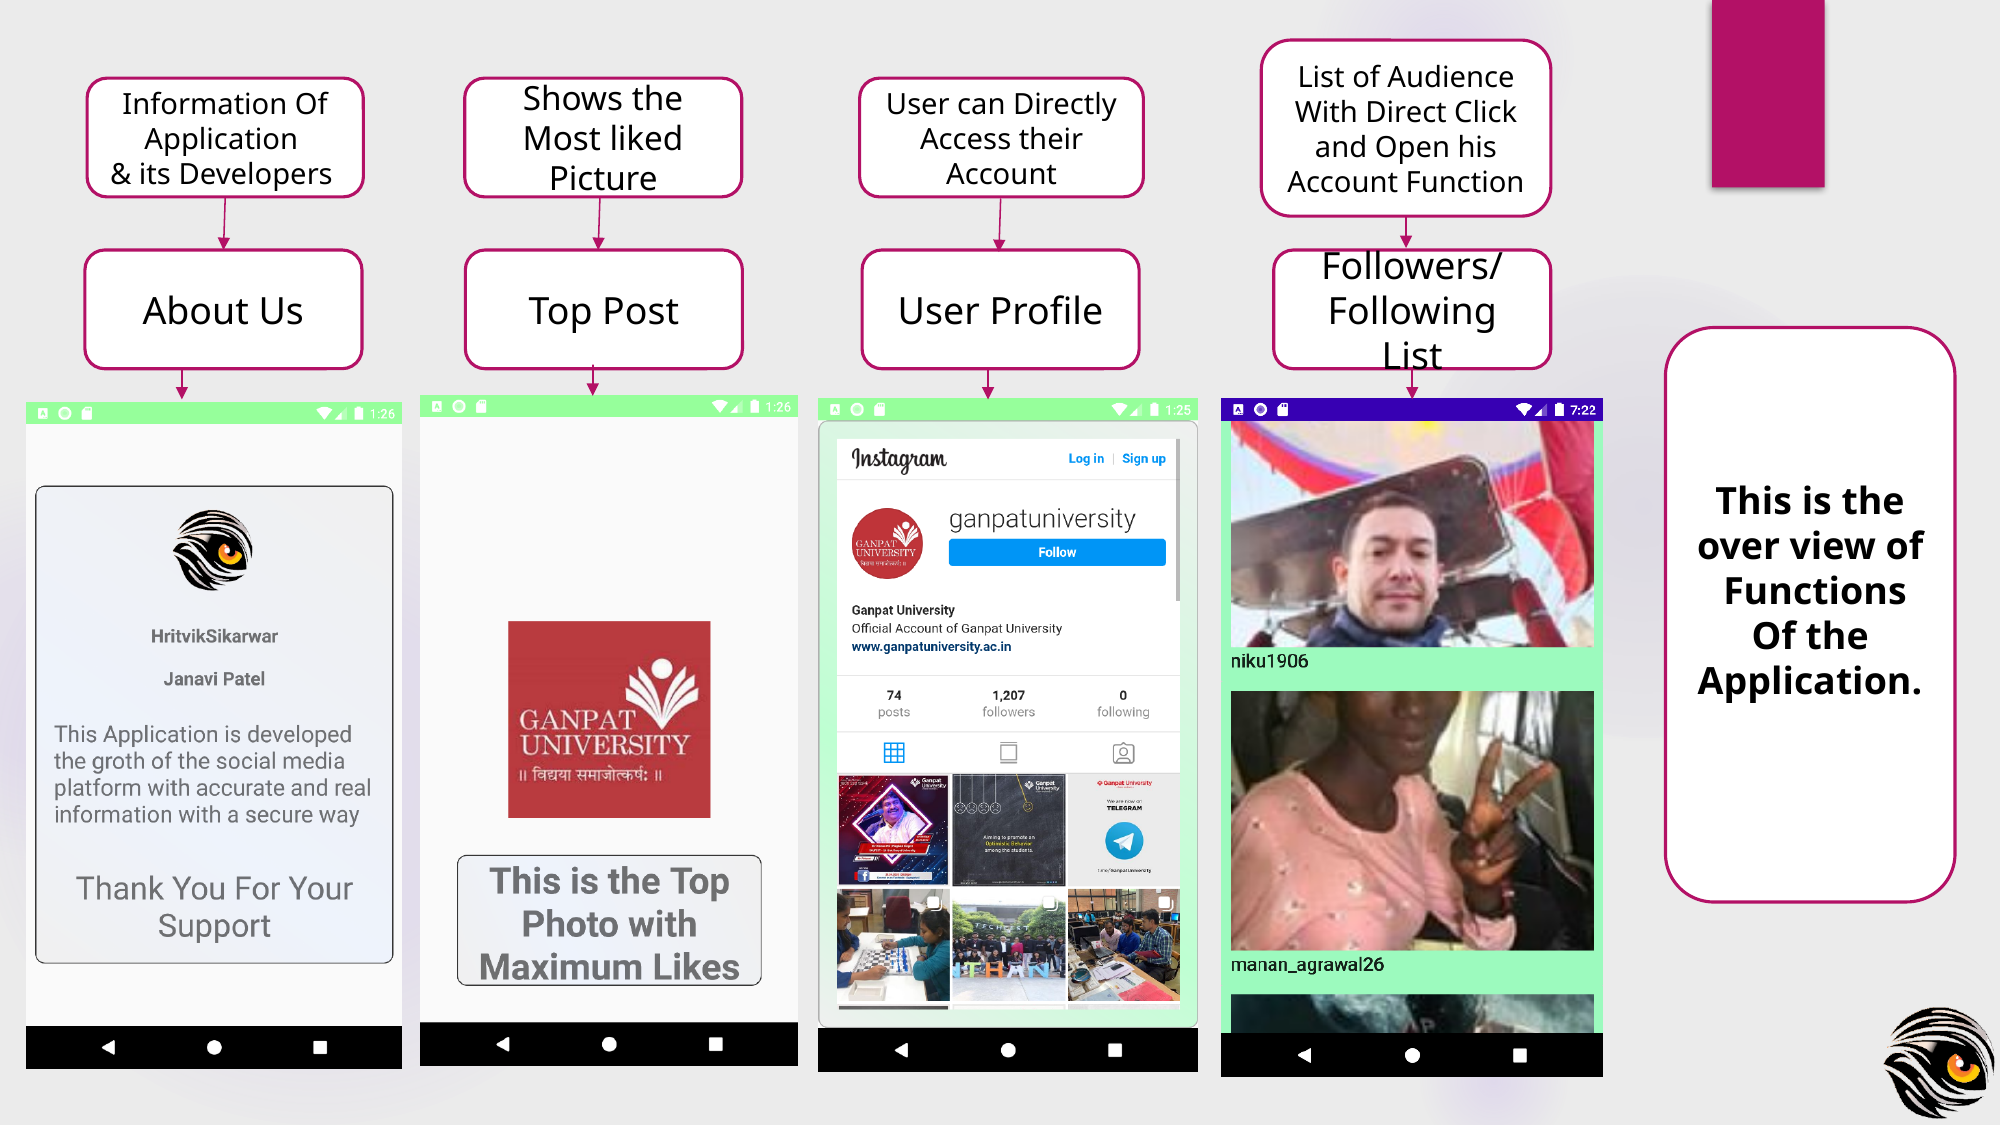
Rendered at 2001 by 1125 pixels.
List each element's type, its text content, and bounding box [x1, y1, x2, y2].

text_box Followers/ Following List [1272, 248, 1553, 371]
text_box This is the over view of Functions Of the Application. [1663, 325, 1957, 904]
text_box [597, 196, 601, 251]
text_box Shows the Most liked Picture [463, 76, 744, 199]
picture [0, 395, 798, 1125]
text_box User Profile [860, 248, 1141, 371]
text_box User can Directly Access their Account [858, 76, 1145, 199]
picture [1221, 398, 1603, 1125]
picture [1876, 999, 2000, 1125]
text_box About Us [83, 248, 364, 371]
picture [1312, 0, 1576, 188]
text_box Information Of Application & its Developers [85, 76, 365, 199]
text_box Top Post [463, 248, 745, 371]
picture [818, 398, 1198, 1073]
text_box List of Audience With Direct Click and Open his Account Function [1259, 38, 1553, 218]
